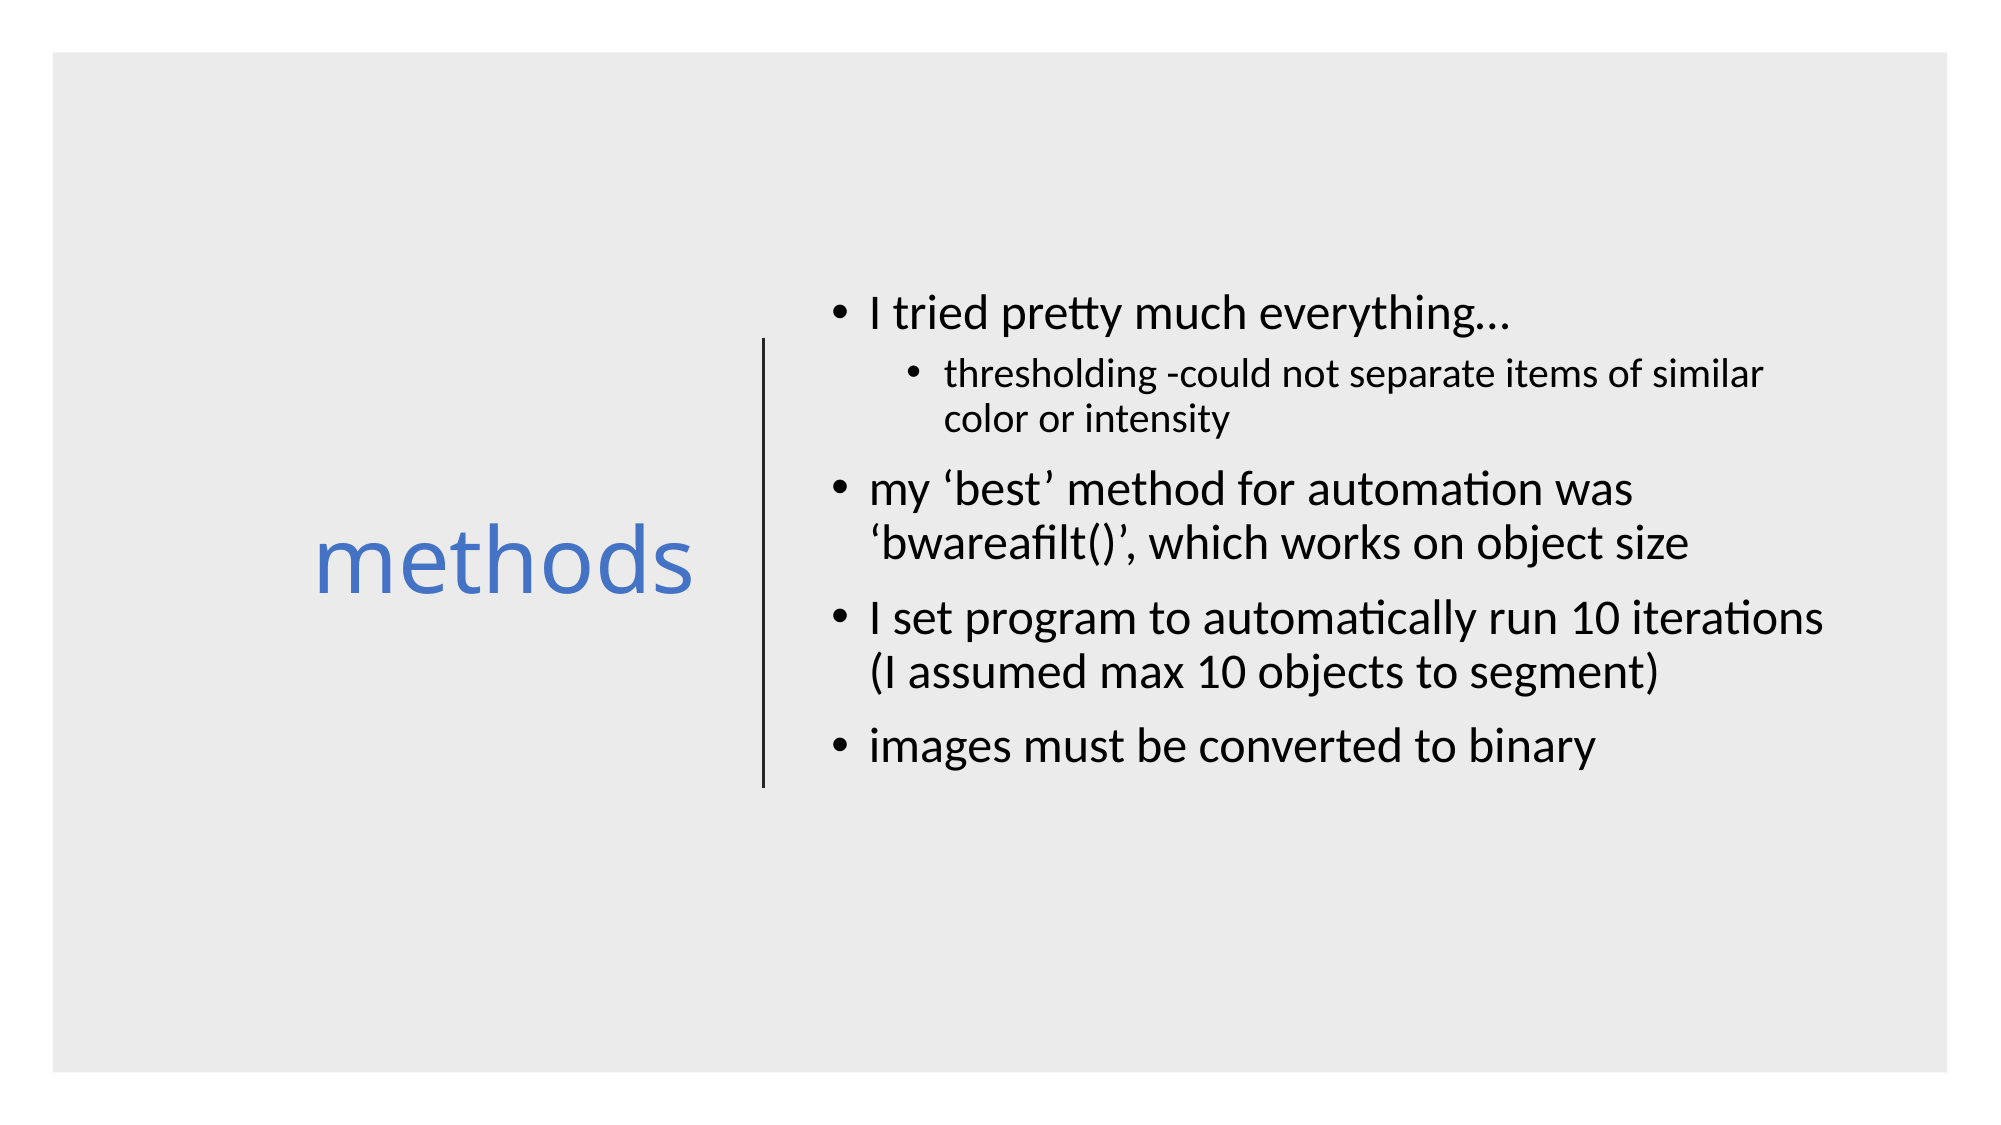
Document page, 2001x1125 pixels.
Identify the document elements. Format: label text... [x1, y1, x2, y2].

title methods [137, 159, 711, 969]
text_box [52, 51, 1948, 1073]
list I tried pretty much everything… thresholding -could not separate items of similar color or intensity my ‘best’ method for automation was ‘bwareafilt()’, which works on object size I set program to automatically run 10 iterations (I assumed max 10 objects to segment) images must be converted to binary [816, 158, 1863, 967]
